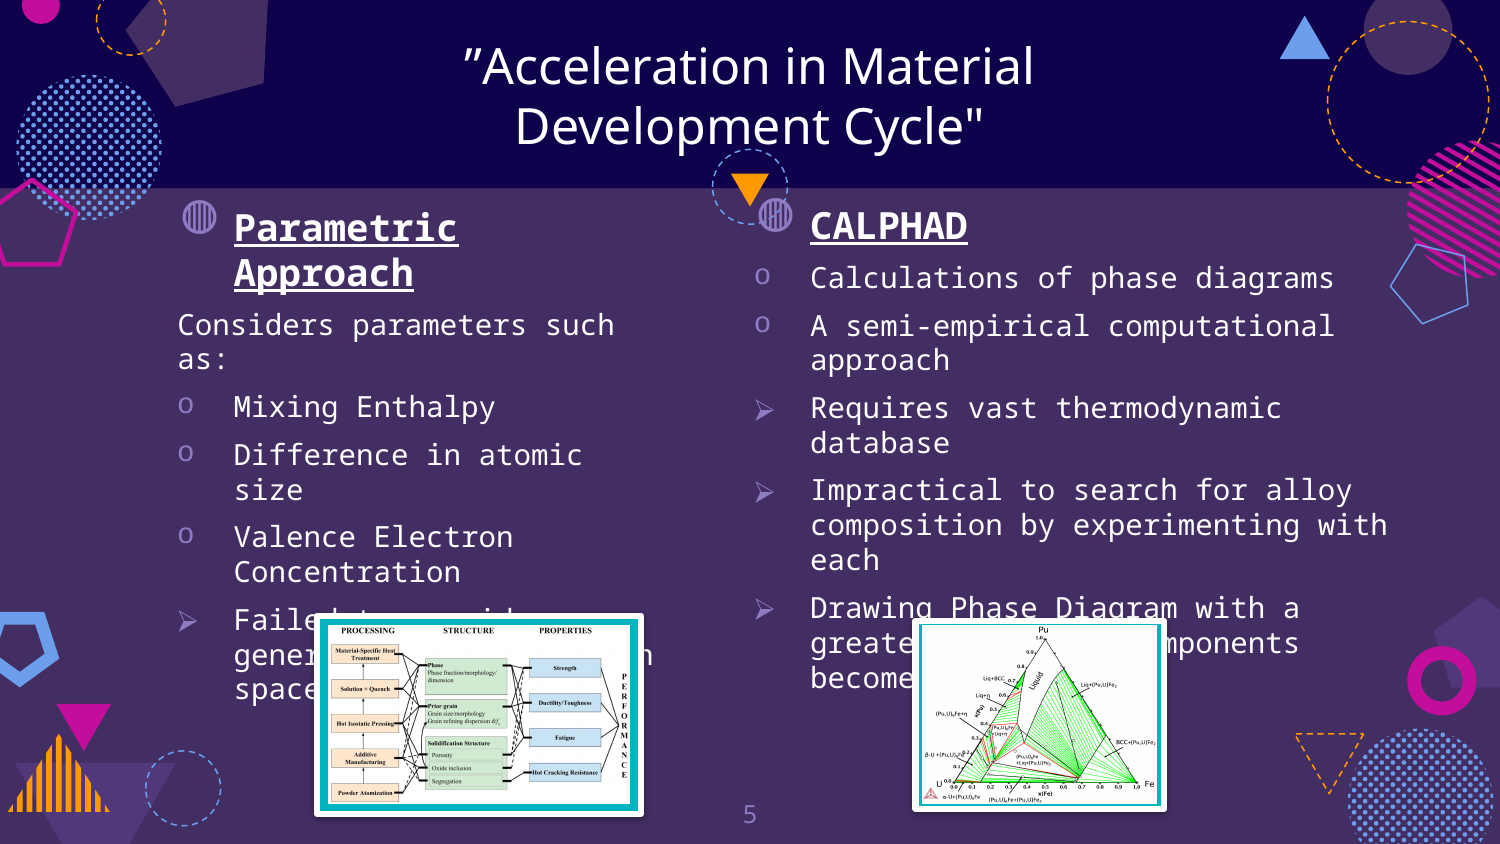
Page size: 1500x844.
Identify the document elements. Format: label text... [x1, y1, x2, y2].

title ”Acceleration in Material Development Cycle" [335, 0, 1165, 189]
list Parametric Approach Considers parameters such as: Mixing Enthalpy Difference in atomic size Valence Electron Concentration Failed to provide a generalized alloy design space [143, 188, 673, 682]
slide_number ‹#› [705, 783, 795, 844]
list CALPHAD Calculations of phase diagrams A semi-empirical computational approach Requires vast thermodynamic database Impractical to search for alloy composition by experimenting with each Drawing Phase Diagram with a greater number of components becomes difficult [720, 186, 1410, 681]
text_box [915, 620, 1165, 810]
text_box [316, 615, 642, 814]
